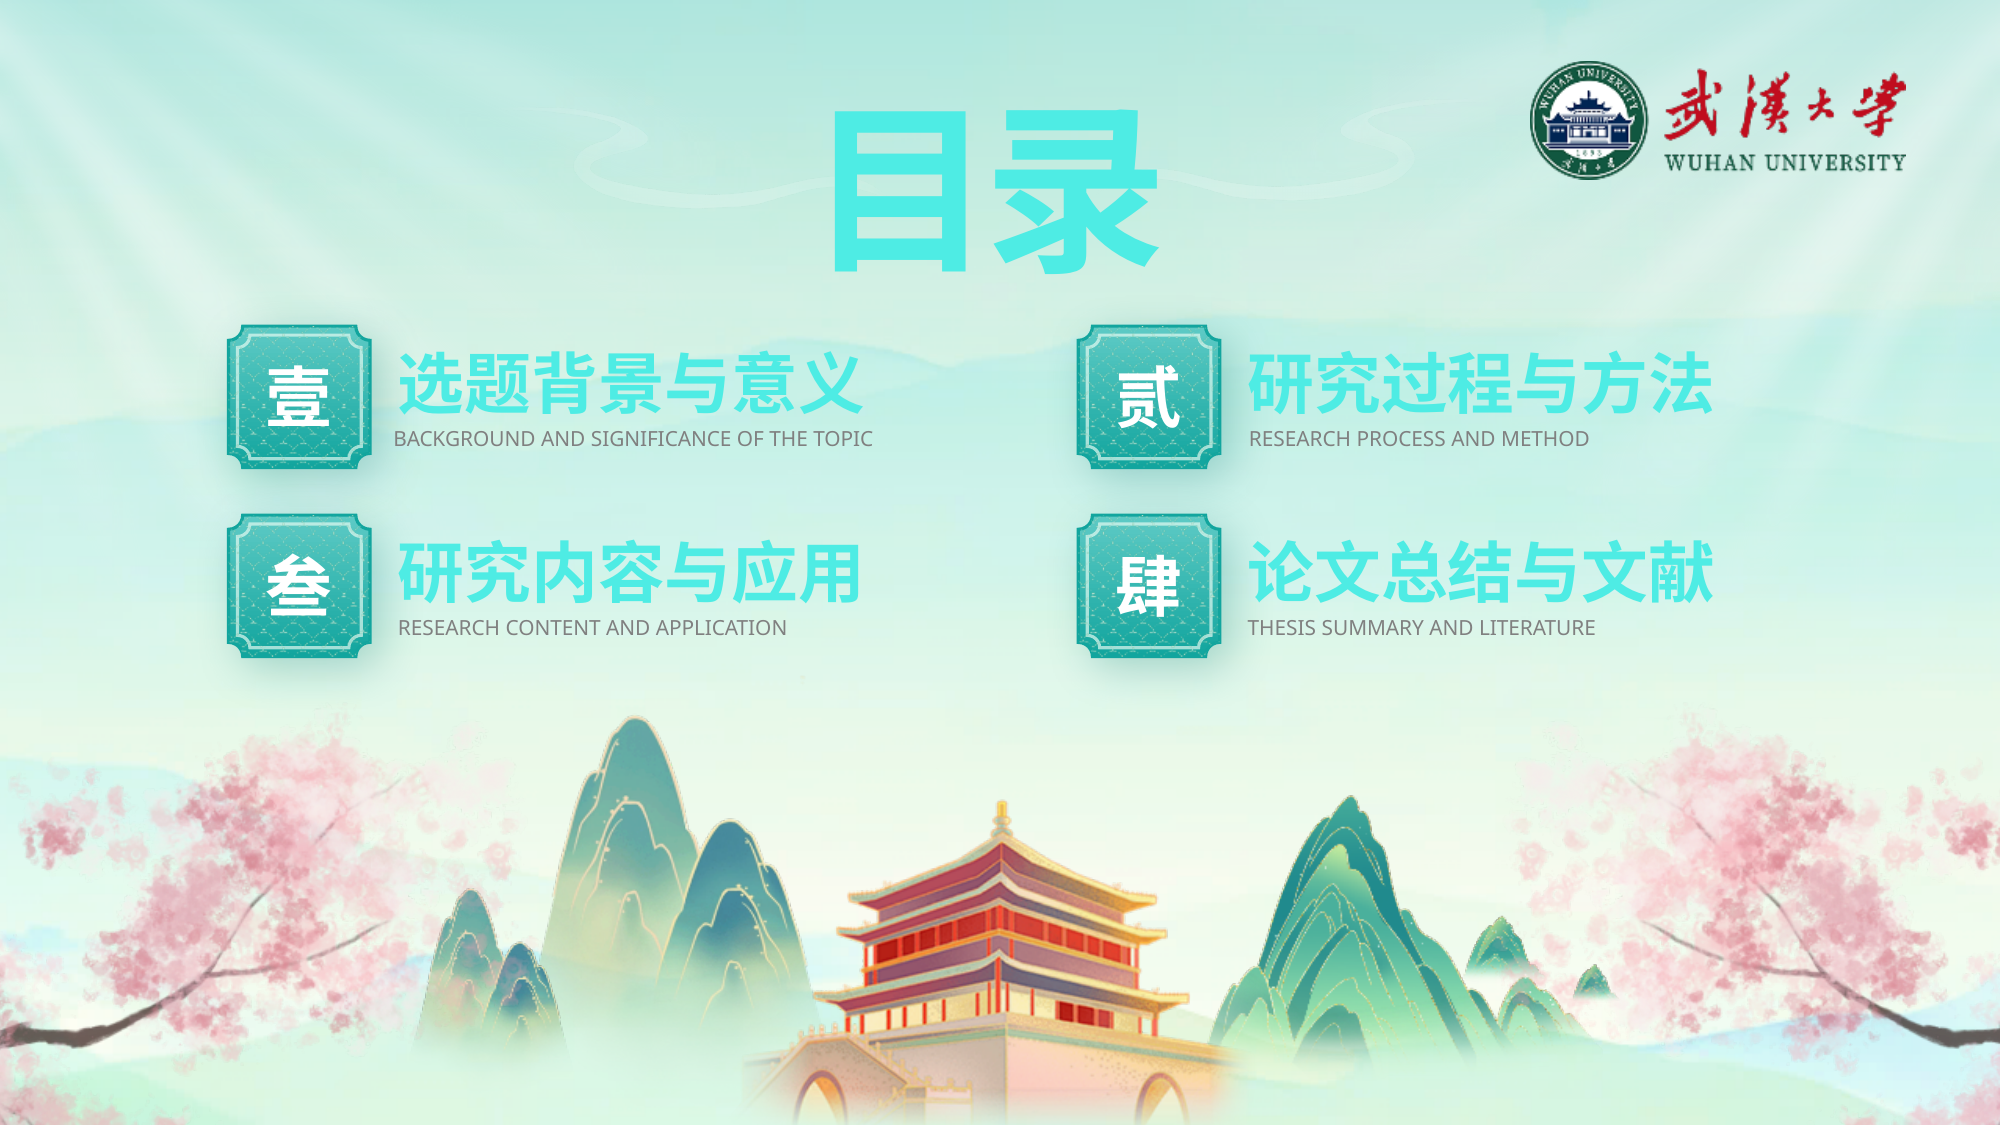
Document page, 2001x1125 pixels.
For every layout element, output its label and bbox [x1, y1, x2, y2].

text_box [228, 515, 922, 657]
text_box [228, 326, 922, 468]
picture [0, 0, 2000, 1125]
text_box [1078, 326, 1772, 468]
text_box [1078, 515, 1772, 657]
